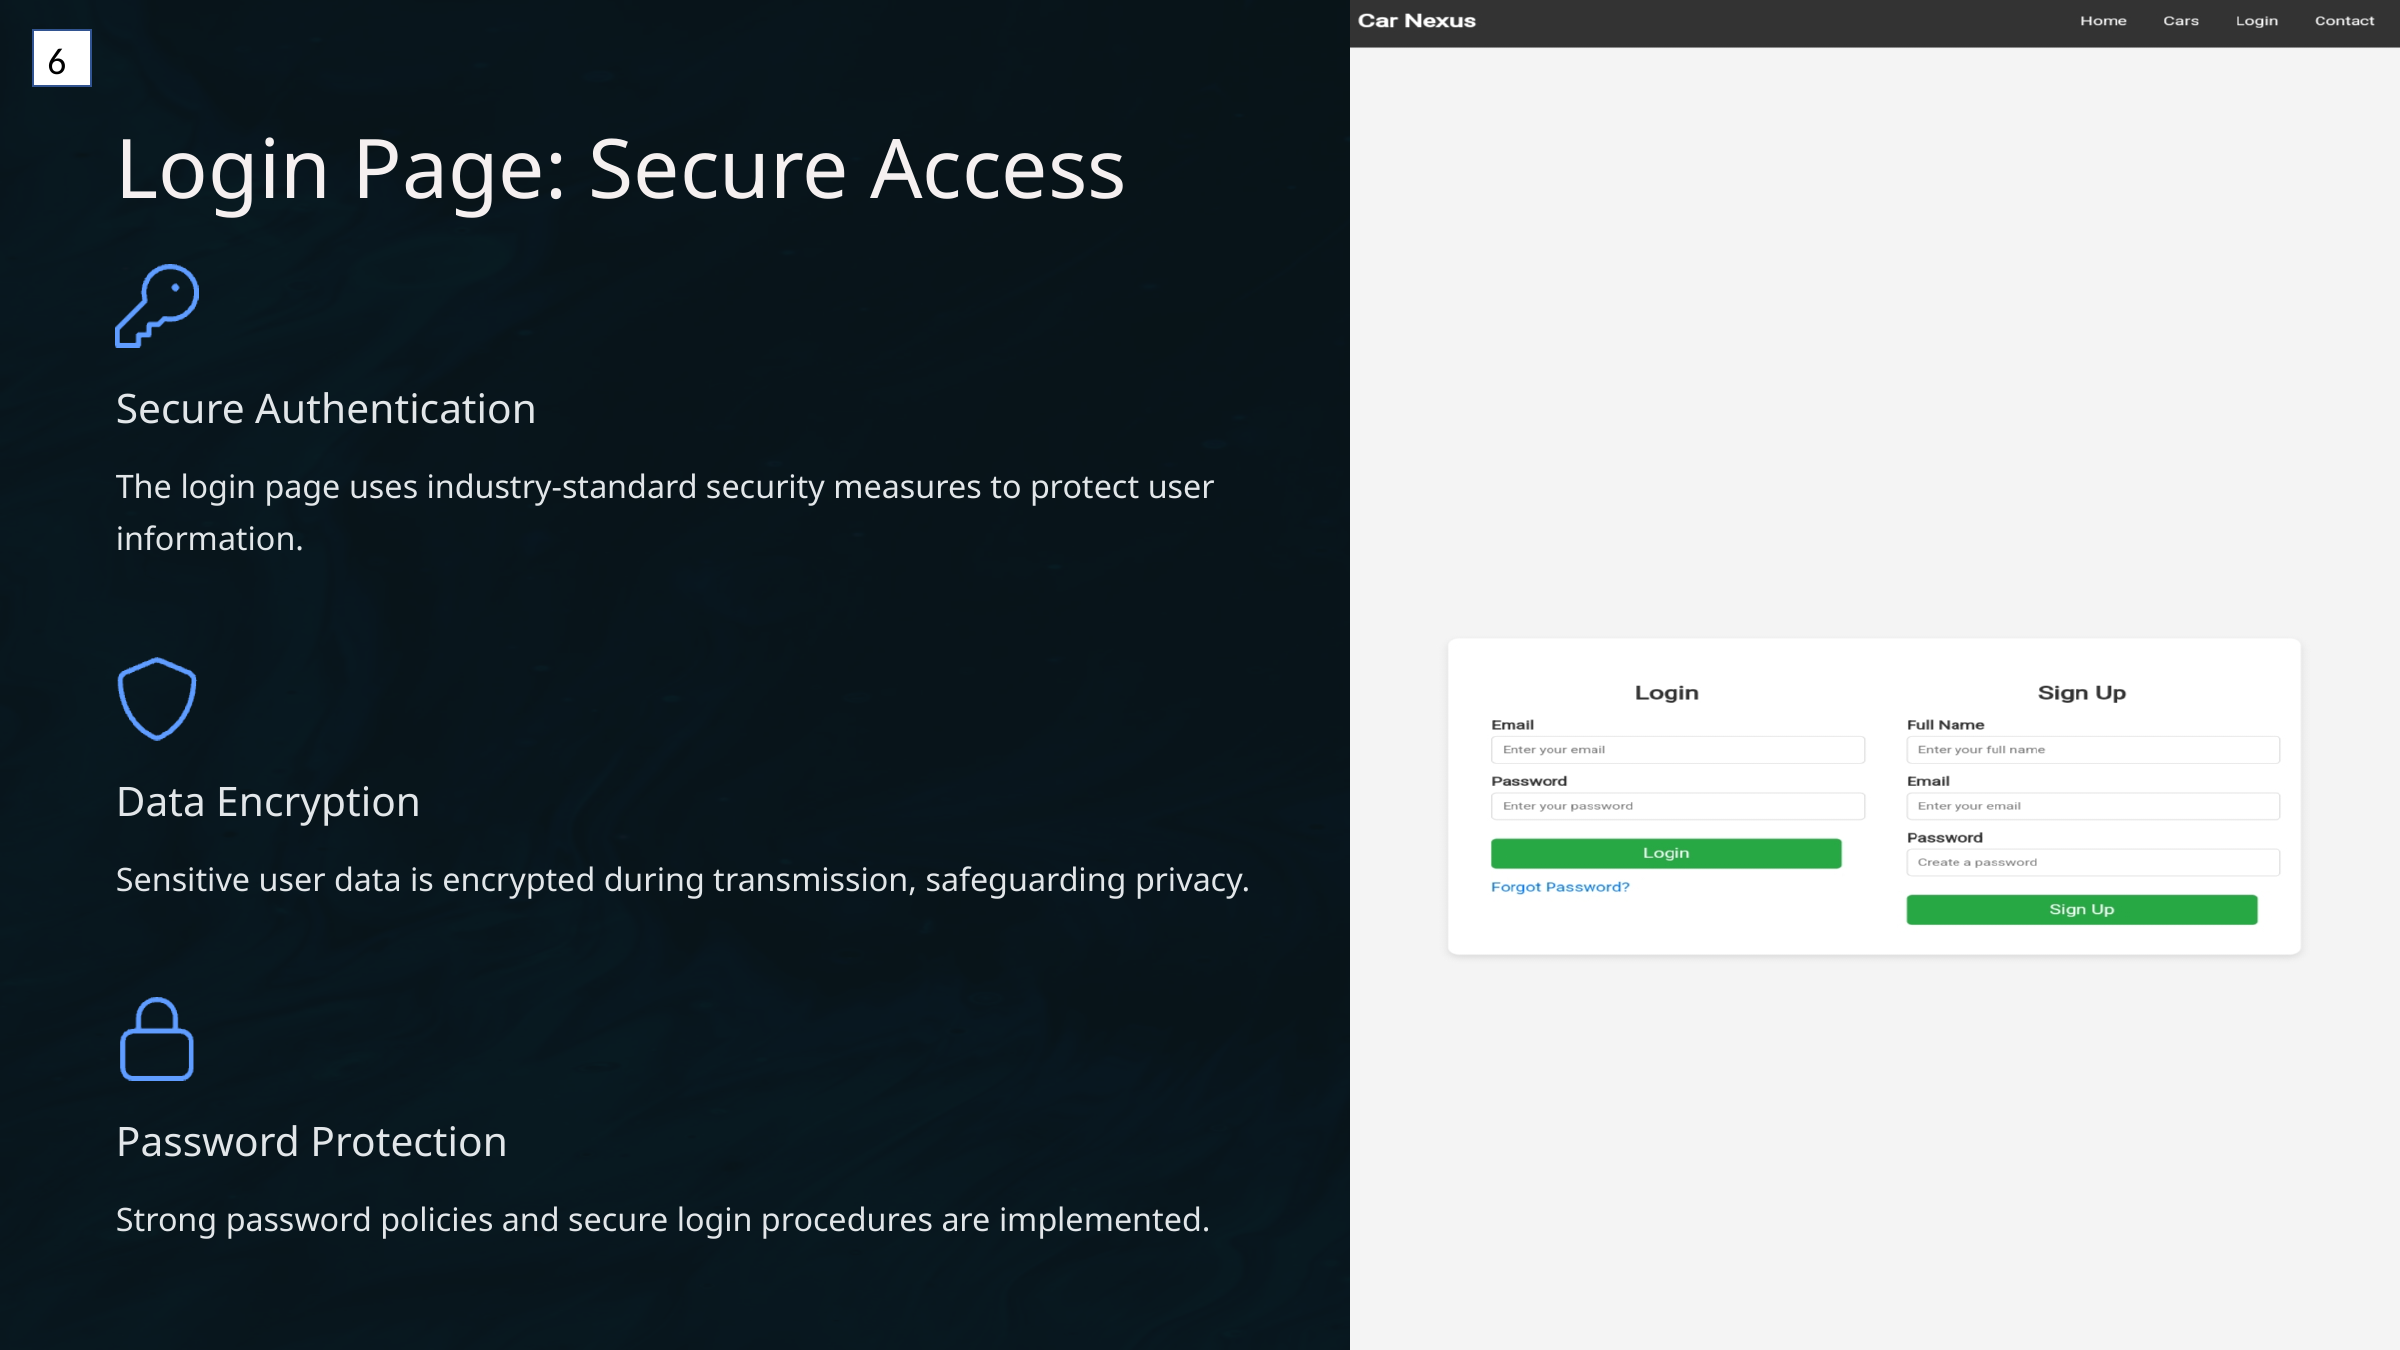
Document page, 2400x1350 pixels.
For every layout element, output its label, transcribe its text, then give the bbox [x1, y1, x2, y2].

text_box Secure Authentication [115, 380, 569, 433]
text_box The login page uses industry-standard security measures to protect user information. [115, 452, 1349, 559]
picture [1349, 0, 2400, 1350]
text_box Login Page: Secure Access [115, 111, 1178, 216]
text_box Sensitive user data is encrypted during transmission, safeguarding privacy. [115, 845, 1349, 899]
picture [115, 264, 199, 348]
text_box Password Protection [115, 1113, 537, 1166]
text_box 6 [32, 29, 91, 90]
text_box Strong password policies and secure login procedures are implemented. [115, 1185, 1349, 1239]
picture [115, 997, 199, 1081]
text_box Data Encryption [115, 773, 530, 826]
picture [115, 657, 199, 741]
